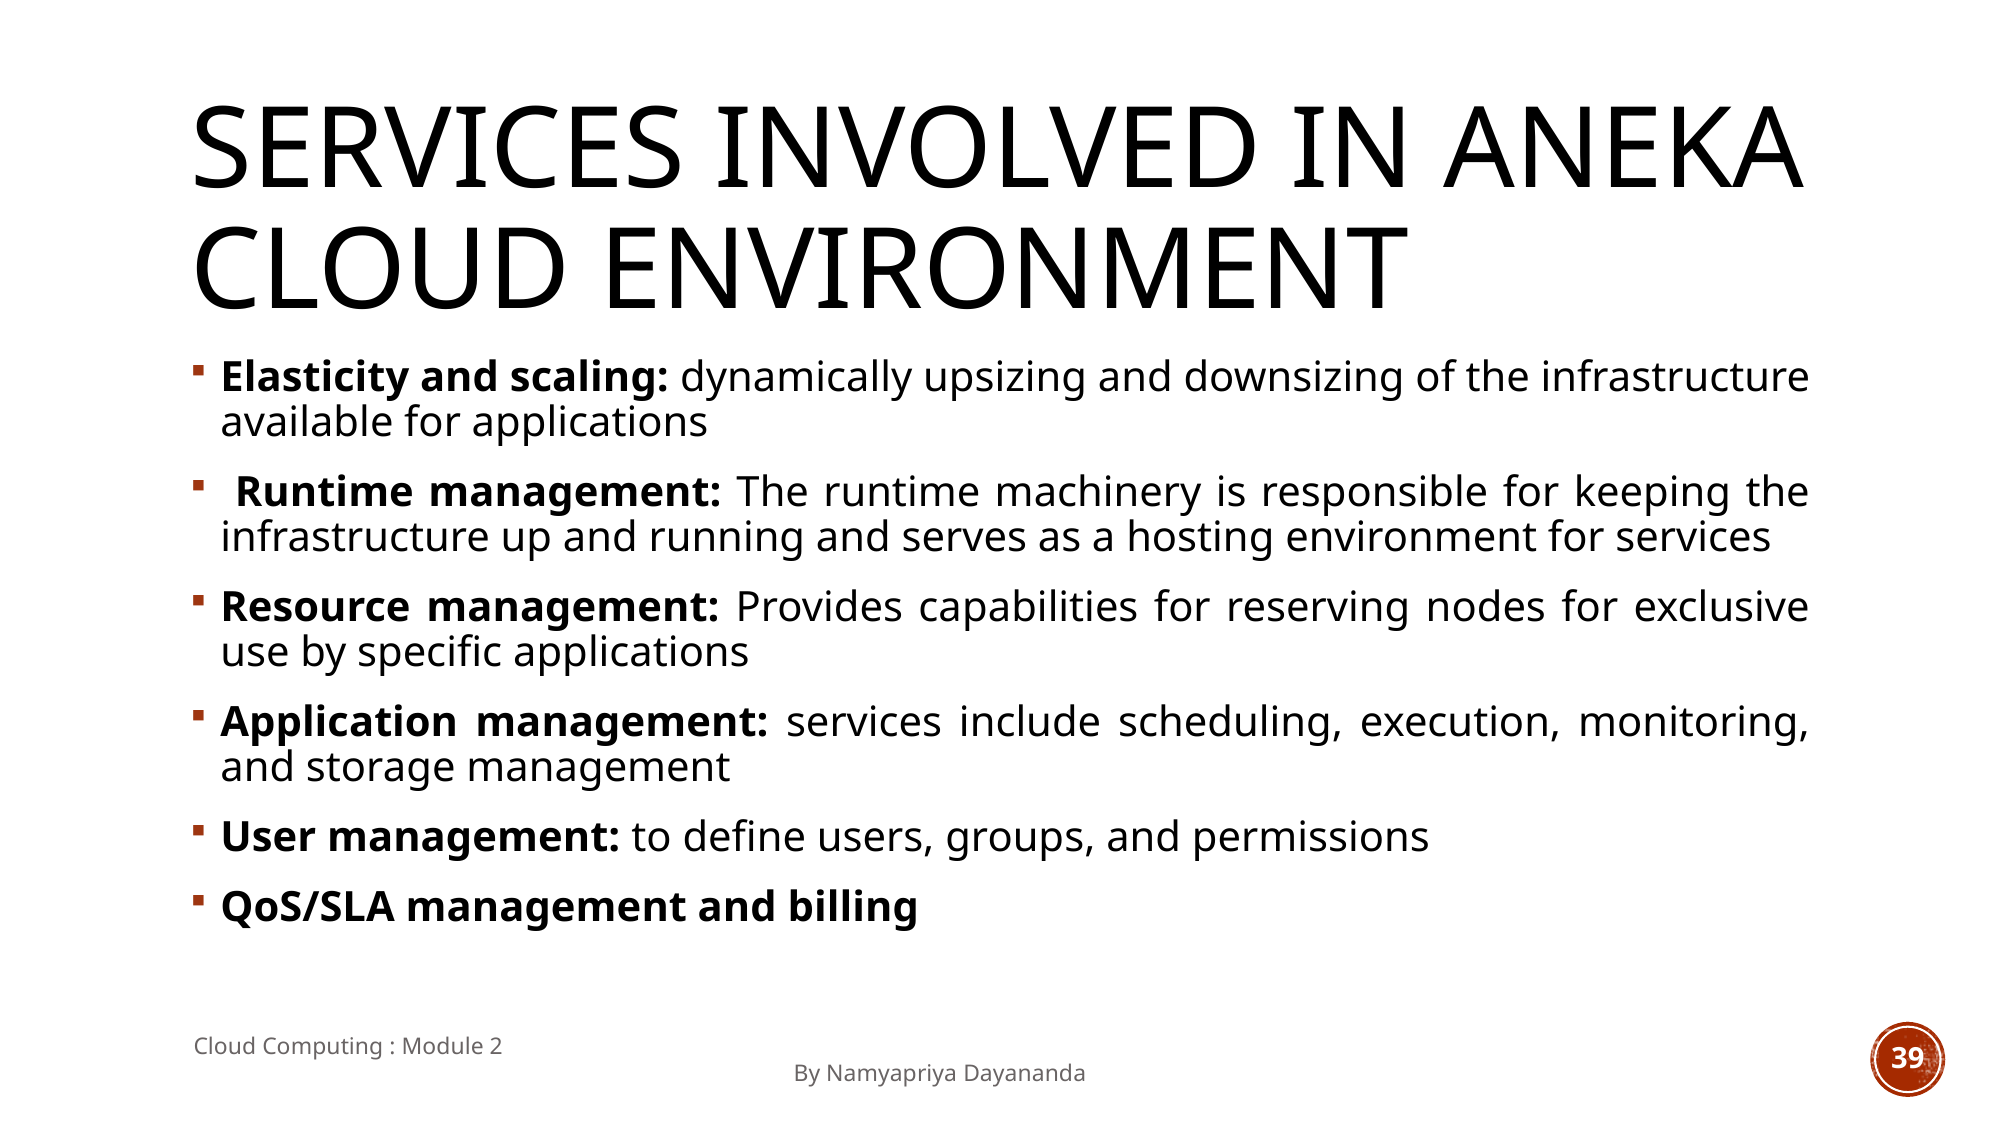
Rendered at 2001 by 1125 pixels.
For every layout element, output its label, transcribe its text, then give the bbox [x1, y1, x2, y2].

slide_number 39 [1855, 1028, 1961, 1089]
list Elasticity and scaling: dynamically upsizing and downsizing of the infrastructure available for applications Runtime management: The runtime machinery is responsible for keeping the infrastructure up and running and serves as a hosting environment for services Resource management: Provides capabilities for reserving nodes for exclusive use by specific applications Application management: services include scheduling, execution, monitoring, and storage management User management: to define users, groups, and permissions QoS/SLA management and billing [175, 348, 1826, 1013]
footer Cloud Computing : Module 2 By Namyapriya Dayananda [178, 1028, 1829, 1089]
title Services involved in Aneka Cloud environment [175, 79, 1826, 344]
